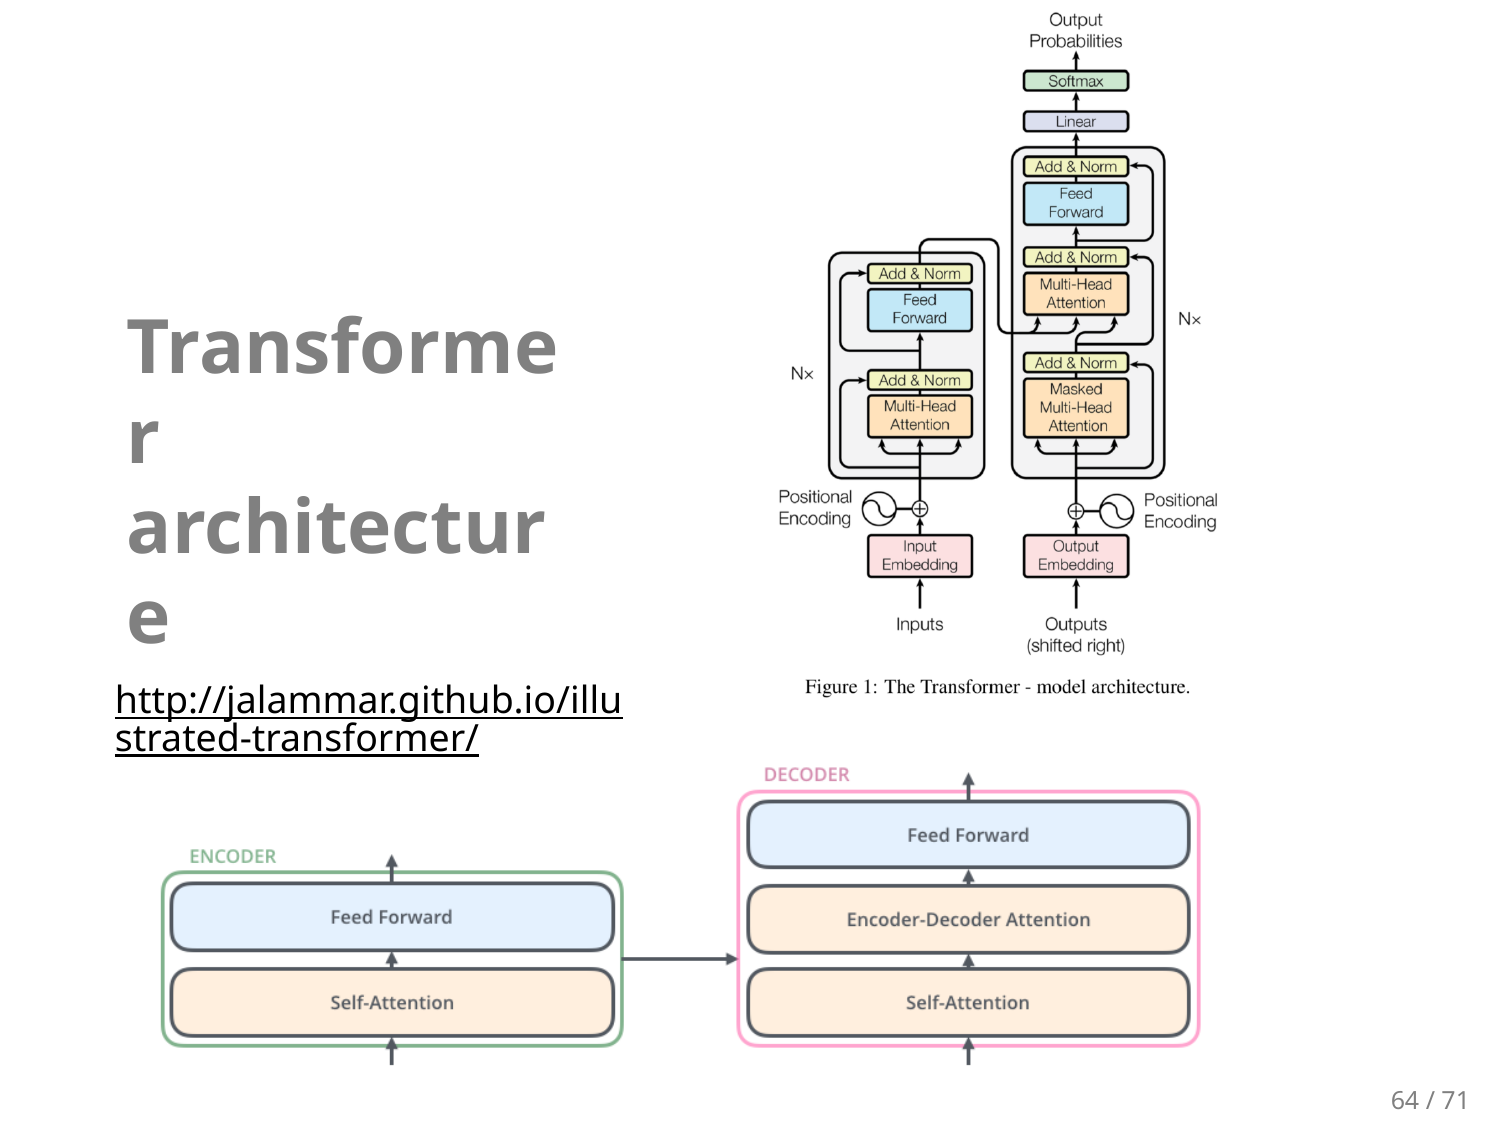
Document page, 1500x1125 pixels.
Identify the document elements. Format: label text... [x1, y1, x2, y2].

text_box http://jalammar.github.io/illustrated-transformer/ [100, 668, 644, 780]
picture [135, 739, 1223, 1085]
text_box Transformer architecture [112, 290, 585, 666]
picture [714, 0, 1294, 705]
